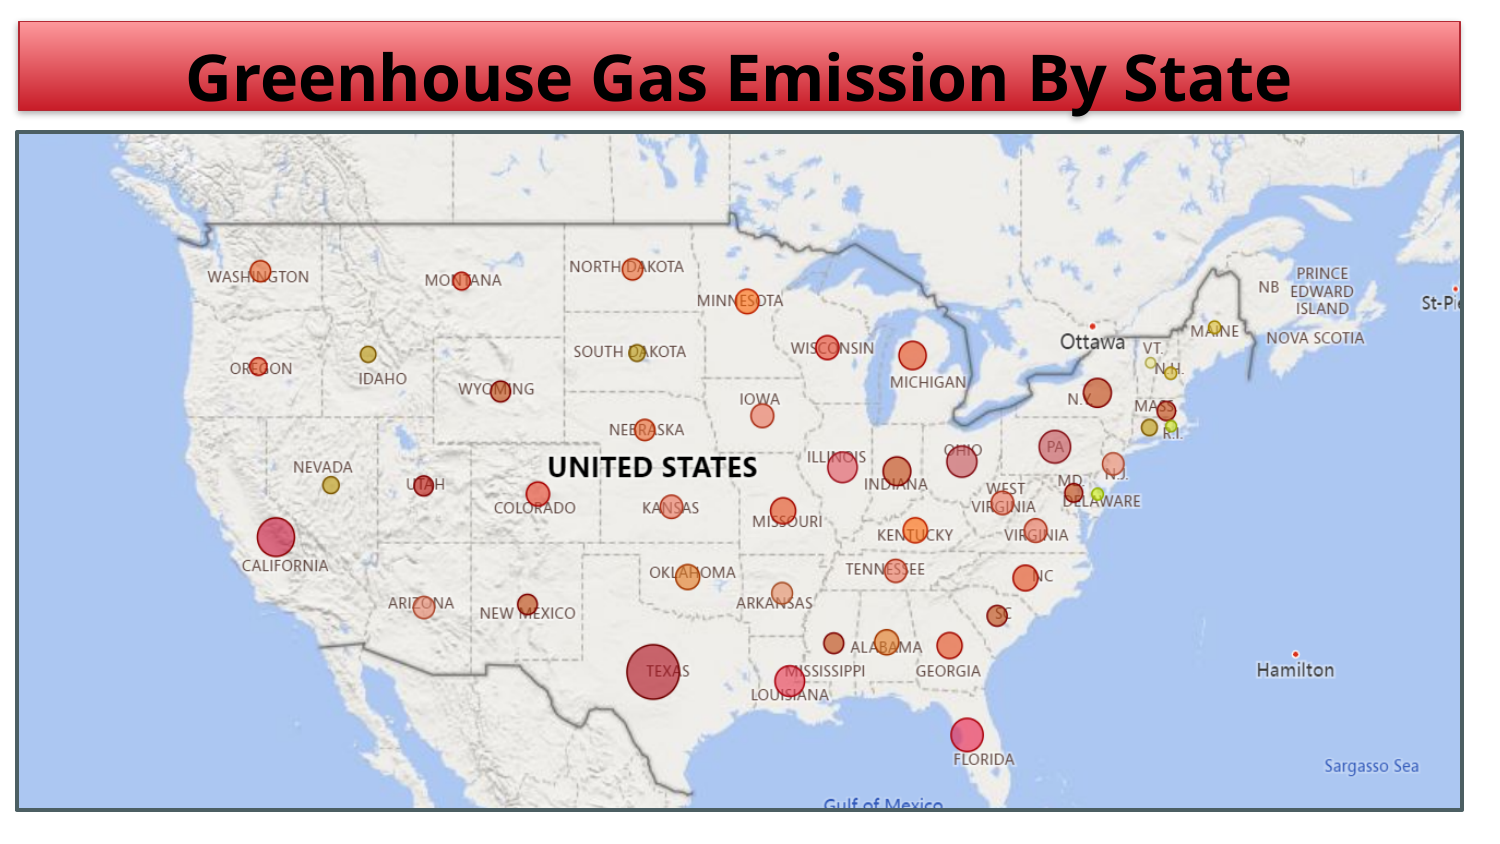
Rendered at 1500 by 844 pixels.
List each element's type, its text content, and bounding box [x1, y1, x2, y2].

title Greenhouse Gas Emission By State [18, 21, 1461, 111]
picture [18, 134, 1460, 809]
